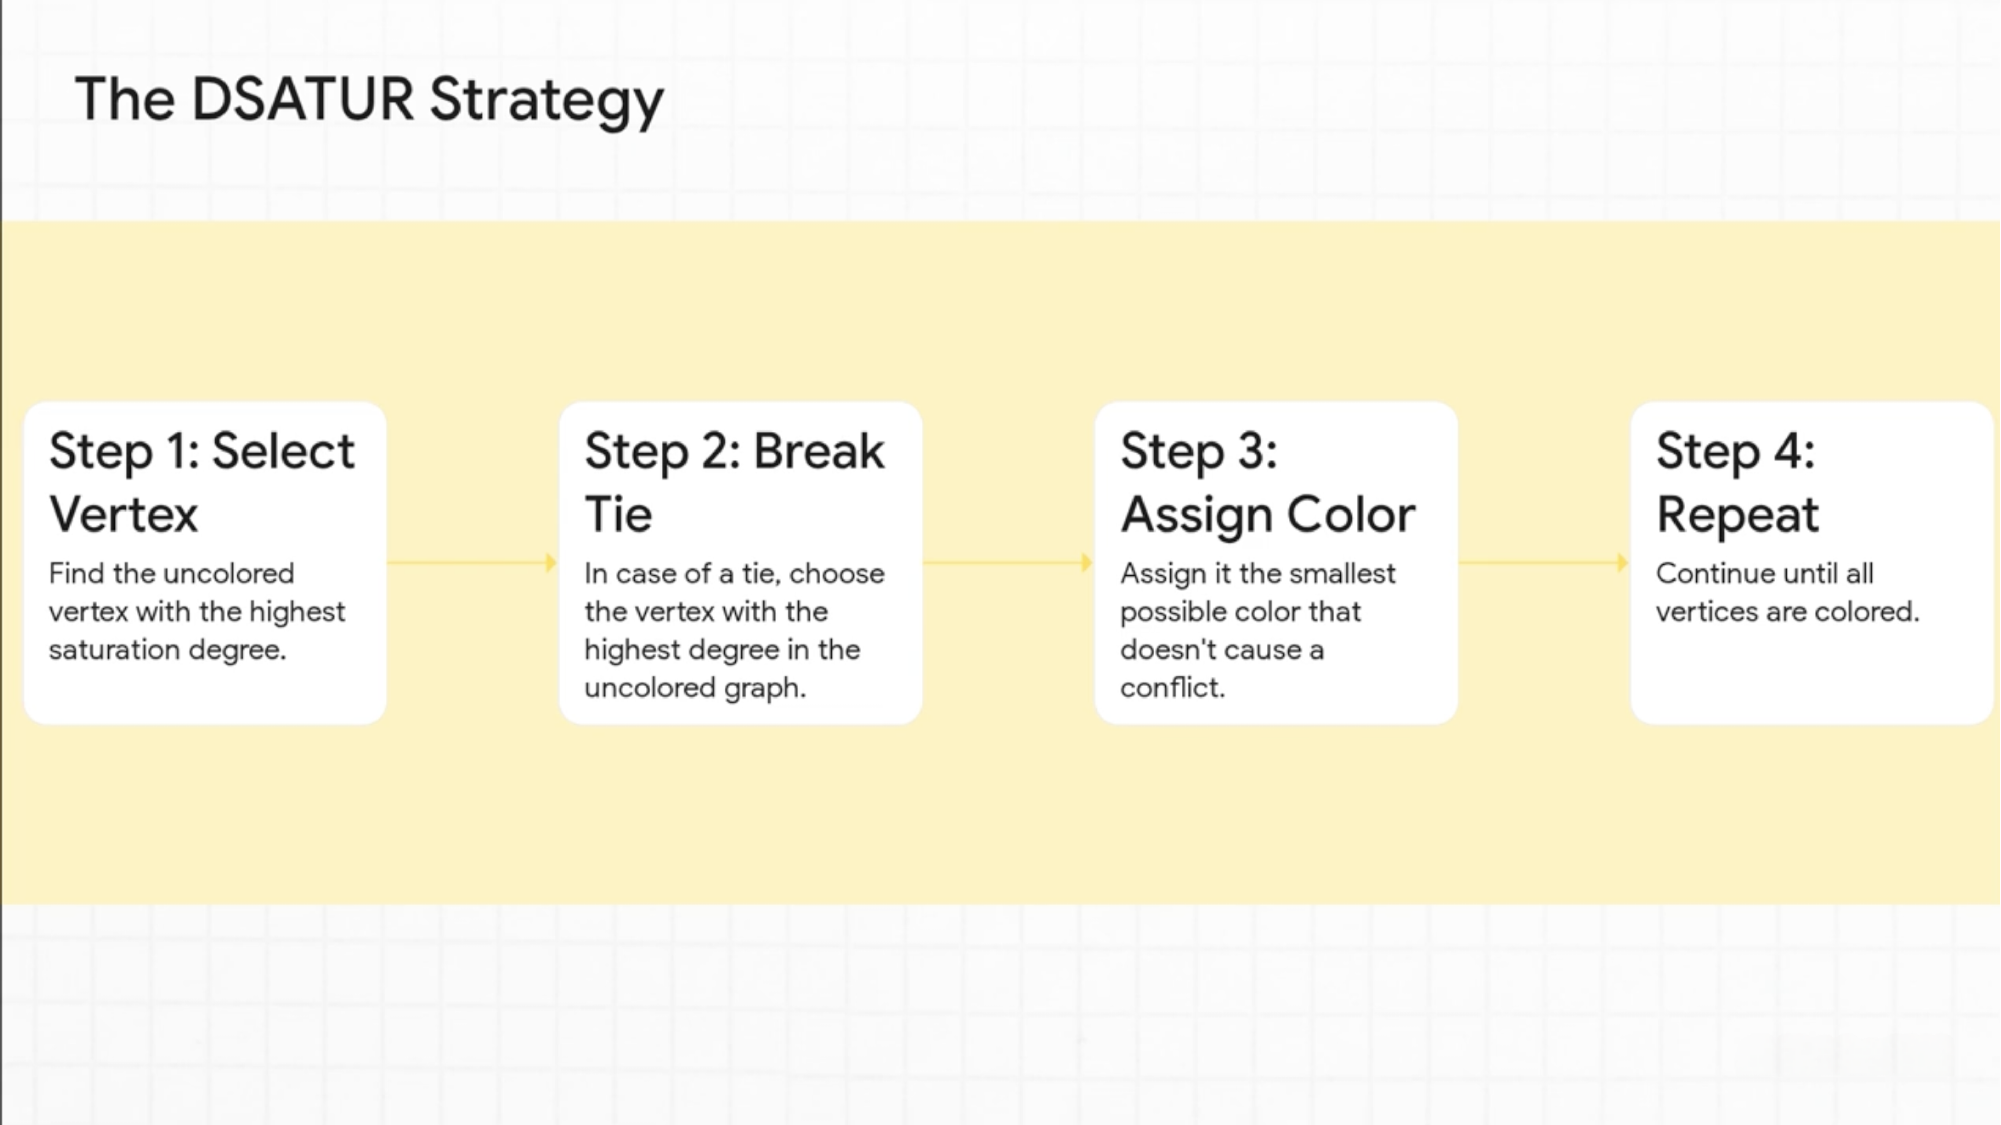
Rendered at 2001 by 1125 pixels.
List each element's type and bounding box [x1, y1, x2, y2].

list [0, 0, 2000, 1125]
